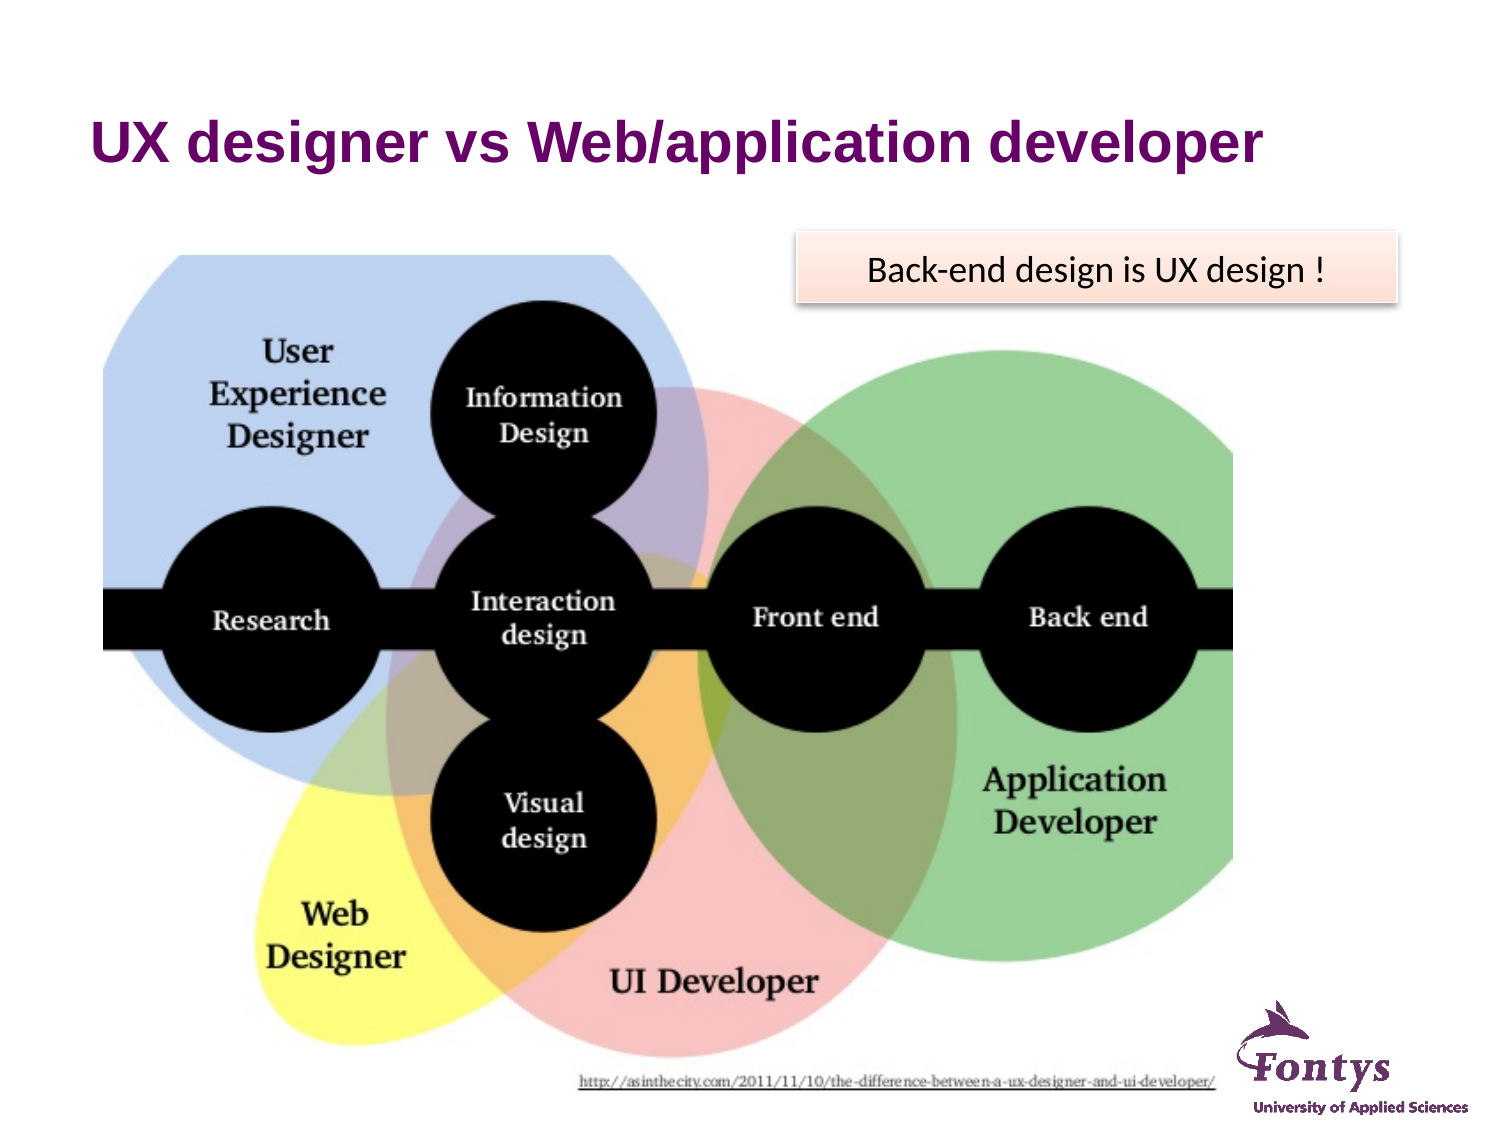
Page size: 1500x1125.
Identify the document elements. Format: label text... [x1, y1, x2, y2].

picture [102, 255, 1233, 1104]
picture [1234, 997, 1470, 1117]
text_box Back-end design is UX design ! [796, 231, 1398, 303]
title UX designer vs Web/application developer [75, 45, 1425, 233]
